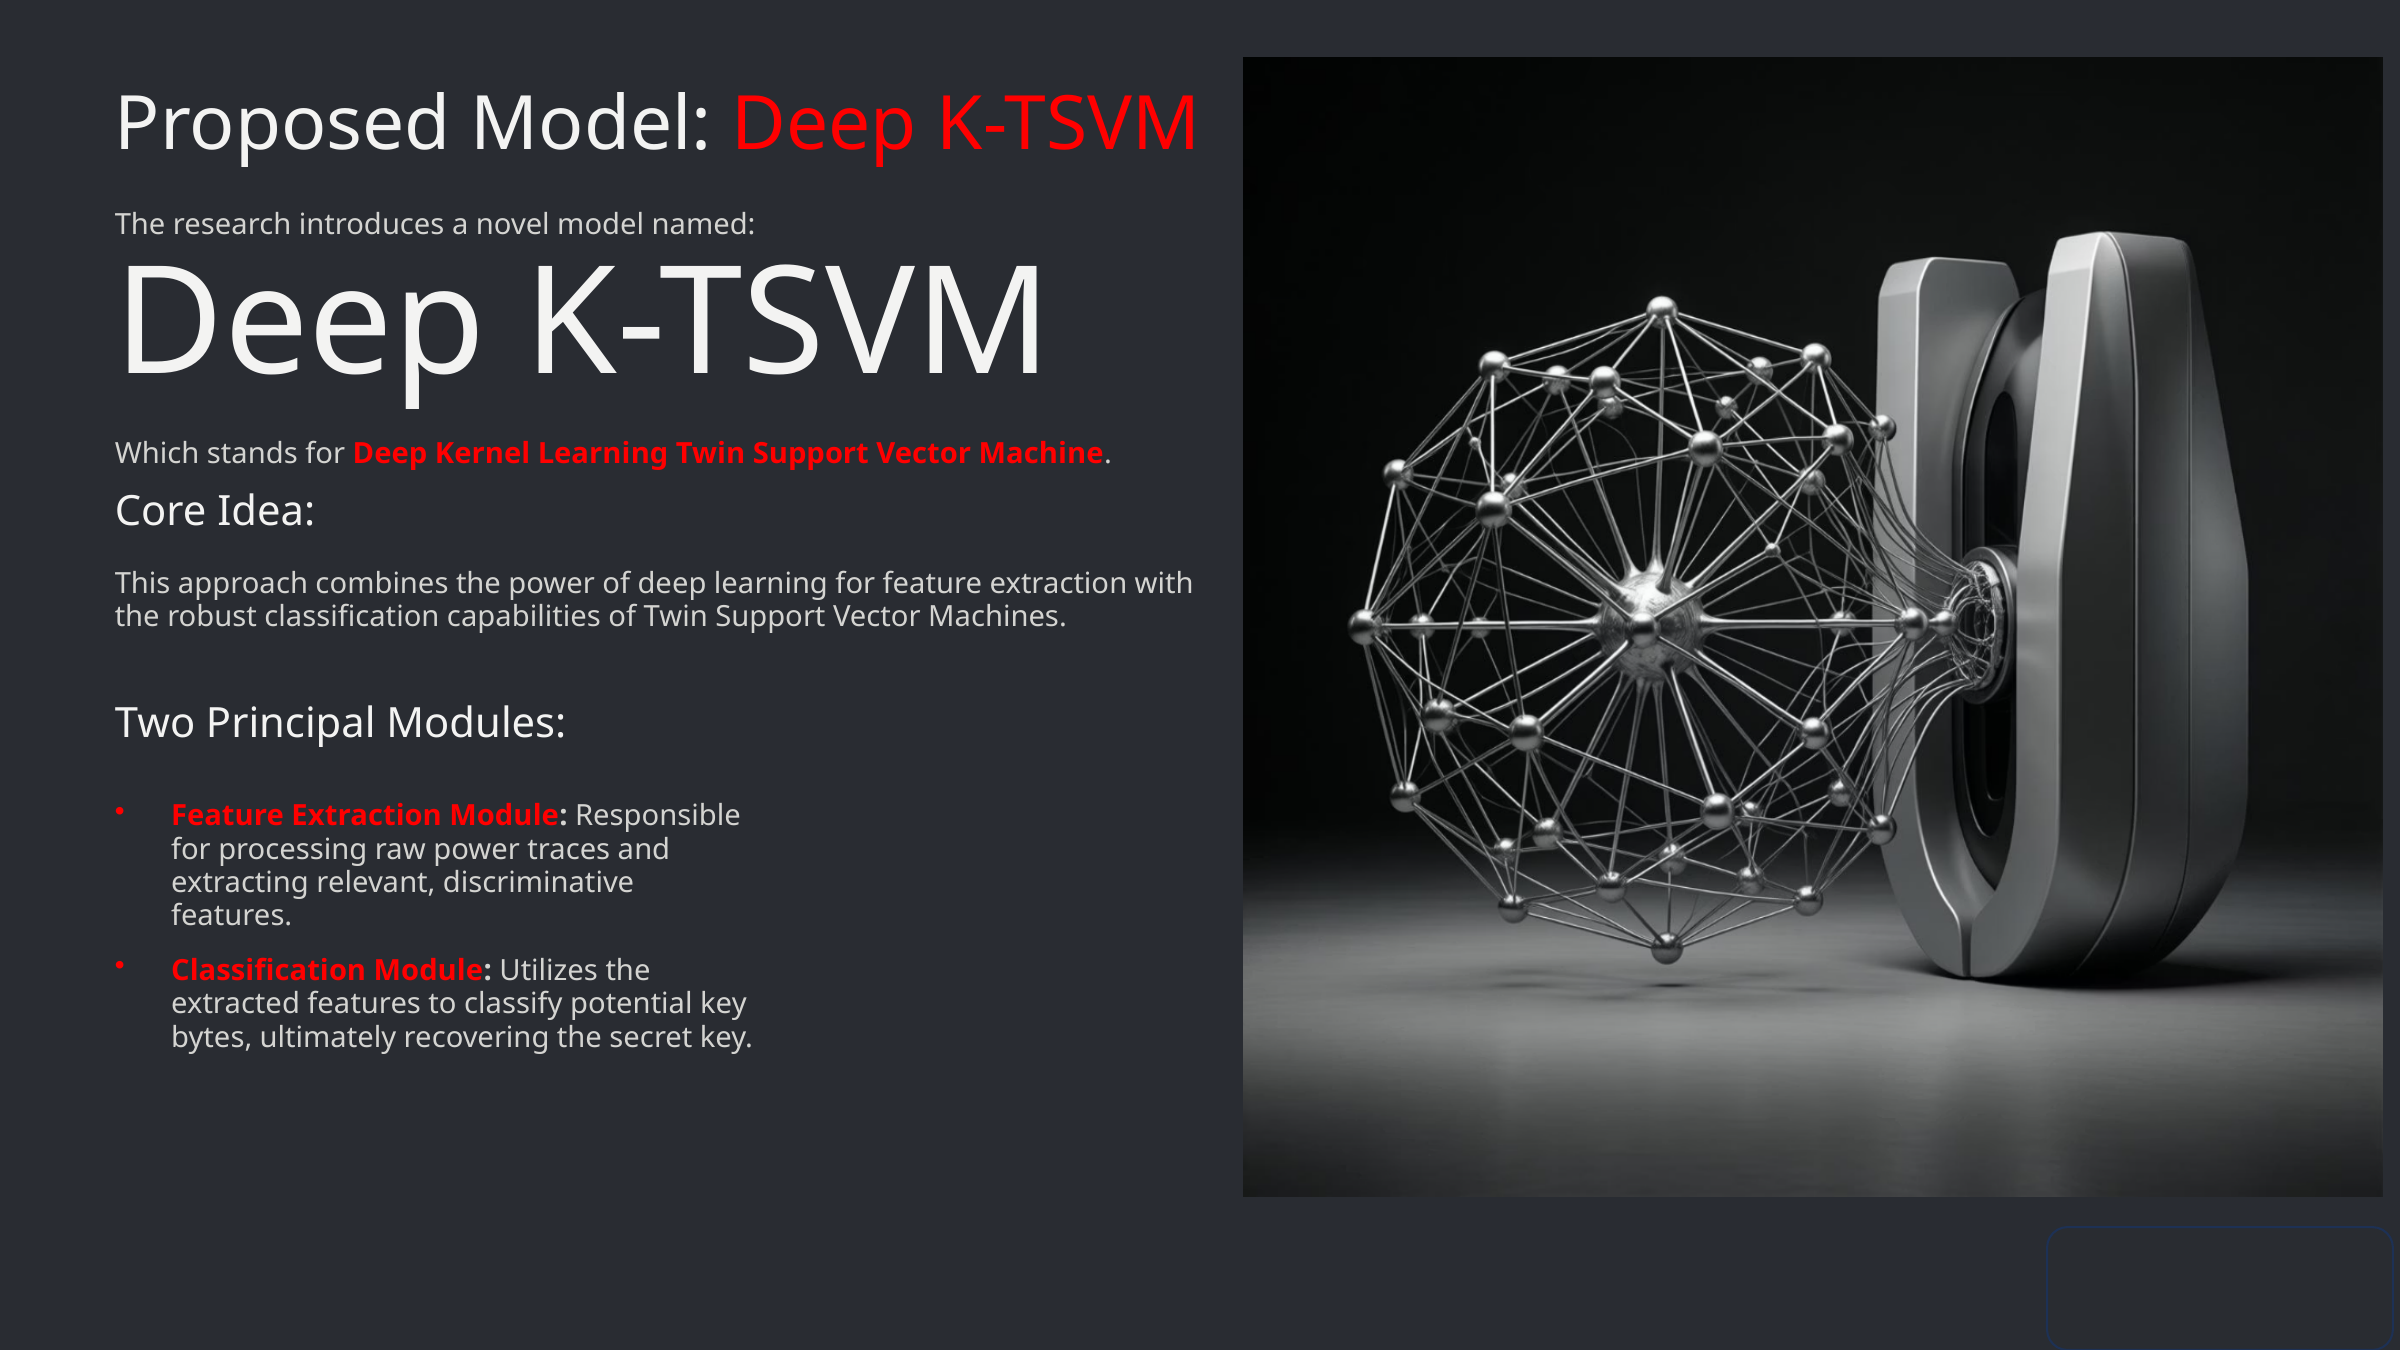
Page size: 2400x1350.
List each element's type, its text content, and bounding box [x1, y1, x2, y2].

text_box Proposed Model: Deep K-TSVM [114, 112, 711, 165]
text_box Two Principal Modules: [114, 713, 395, 746]
text_box The research introduces a novel model named: [114, 206, 1243, 241]
text_box Classification Module: Utilizes the extracted features to classify potential key bytes, ultimately recovering the secret key. [114, 953, 757, 1021]
text_box Core Idea: [114, 501, 379, 535]
picture [1243, 57, 2383, 1197]
text_box Deep K-TSVM [114, 272, 1170, 405]
text_box [2045, 1226, 2394, 1350]
text_box This approach combines the power of deep learning for feature extraction with the robust classification capabilities of Twin Support Vector Machines. [114, 565, 1243, 634]
text_box Which stands for Deep Kernel Learning Twin Support Vector Machine. [114, 435, 1243, 470]
text_box Feature Extraction Module: Responsible for processing raw power traces and extracting relevant, discriminative features. [114, 798, 757, 866]
